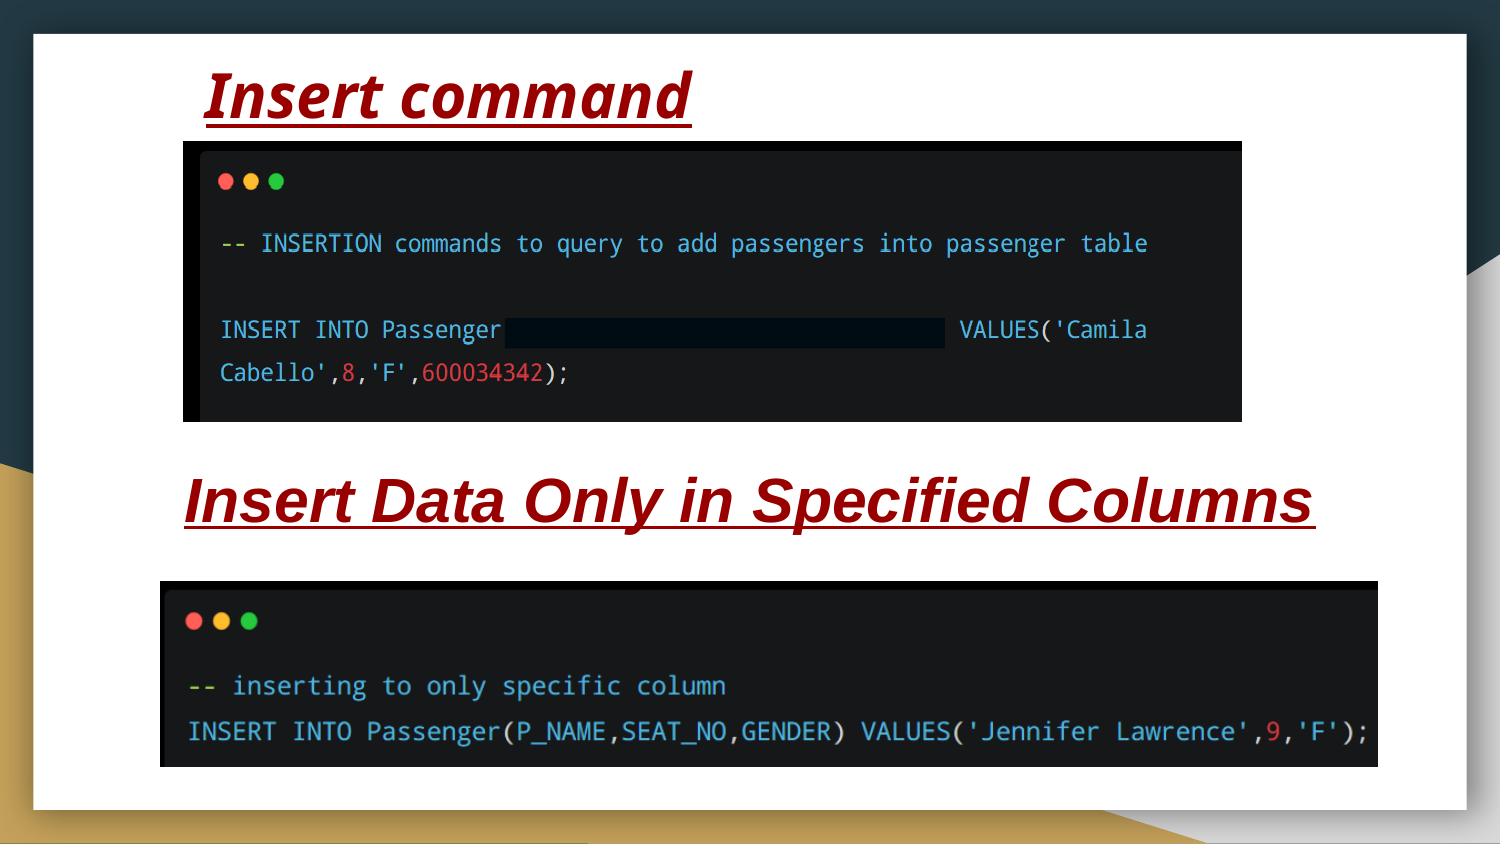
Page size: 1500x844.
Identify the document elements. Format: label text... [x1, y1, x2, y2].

picture [182, 141, 1243, 423]
title Insert command [183, 41, 715, 140]
text_box Insert Data Only in Specified Columns [88, 433, 1412, 550]
picture [160, 581, 1378, 768]
